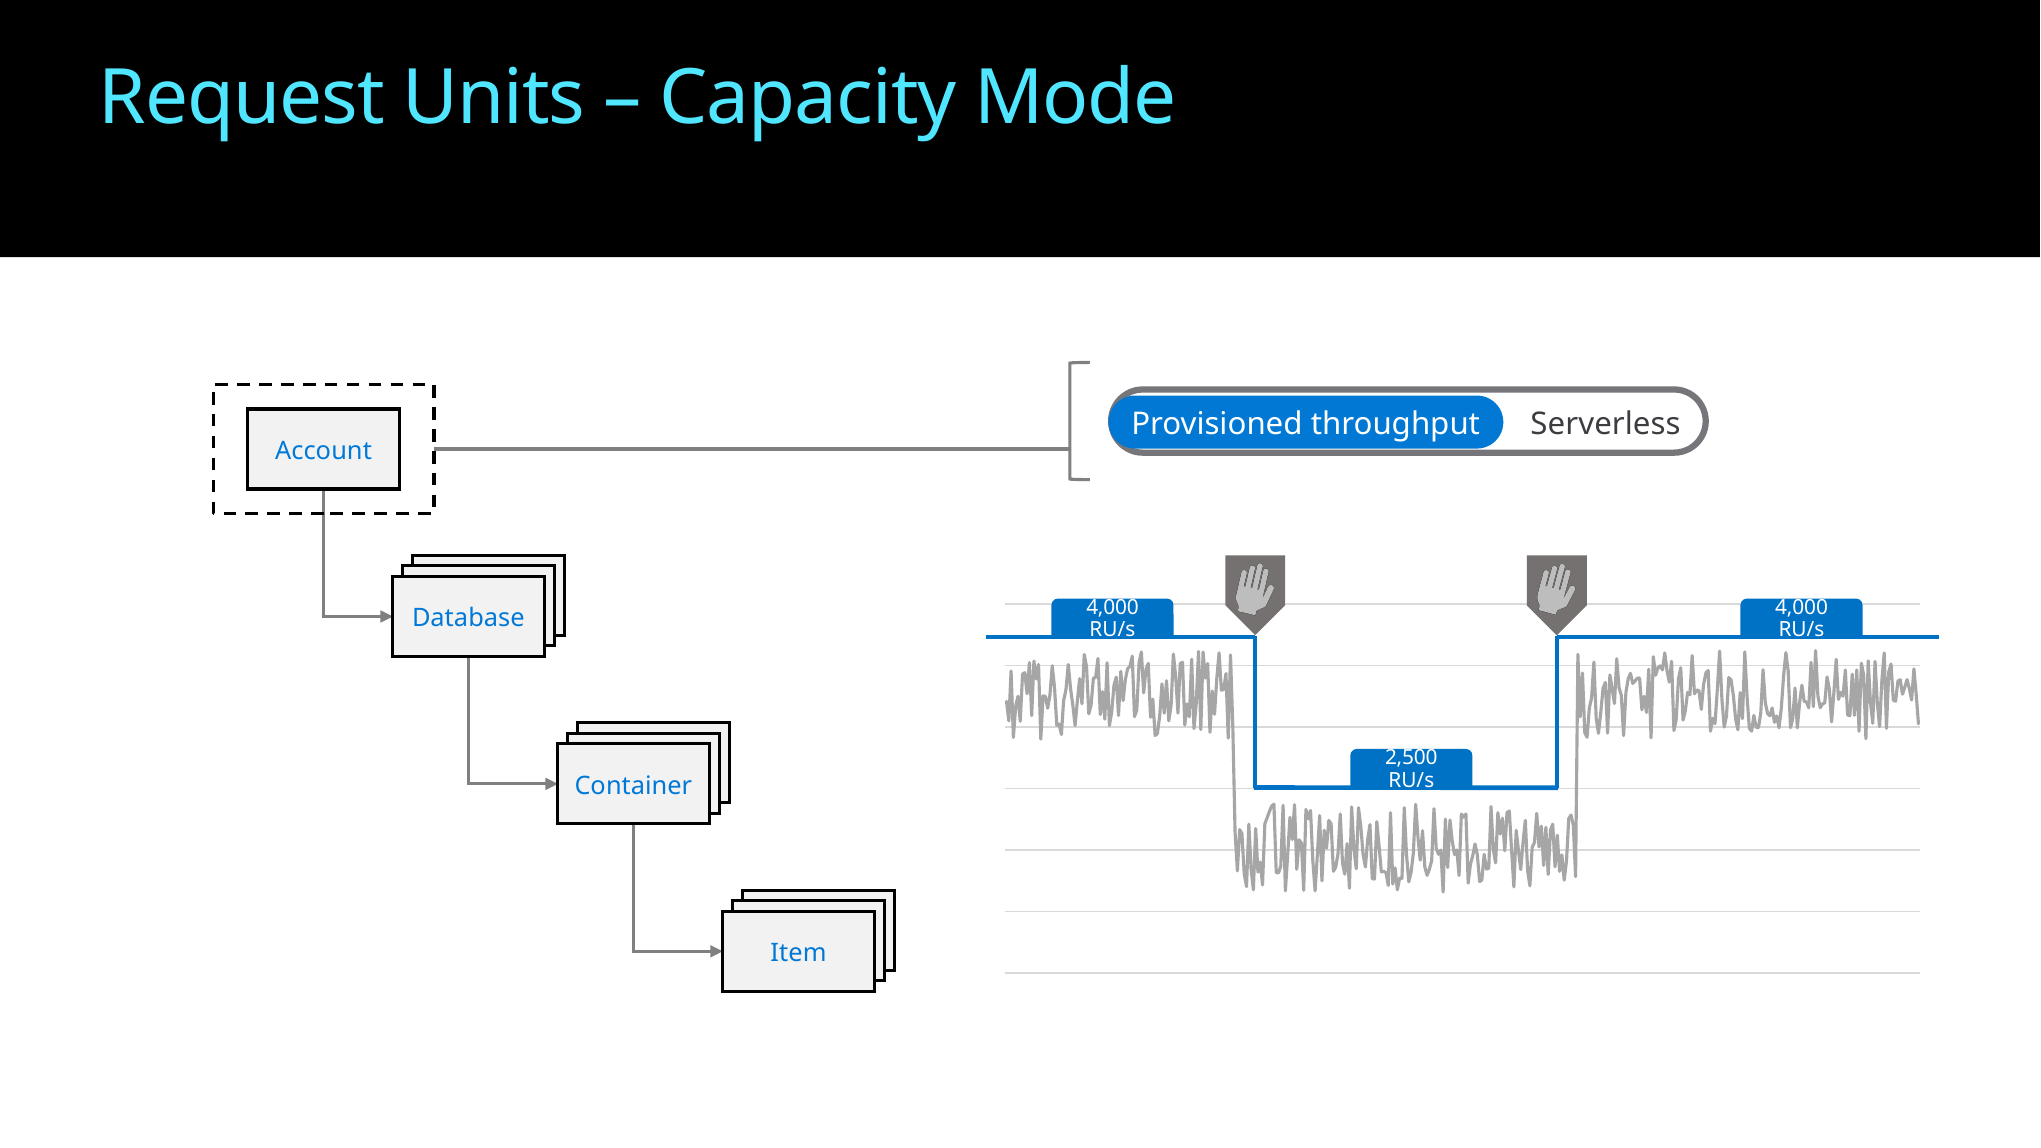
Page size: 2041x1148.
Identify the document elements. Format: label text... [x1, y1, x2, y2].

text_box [1110, 389, 1706, 453]
text_box Request Units – Capacity Mode [98, 46, 1984, 139]
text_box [986, 555, 1939, 981]
text_box [0, 0, 2041, 258]
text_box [213, 384, 895, 992]
text_box [1069, 361, 1090, 481]
